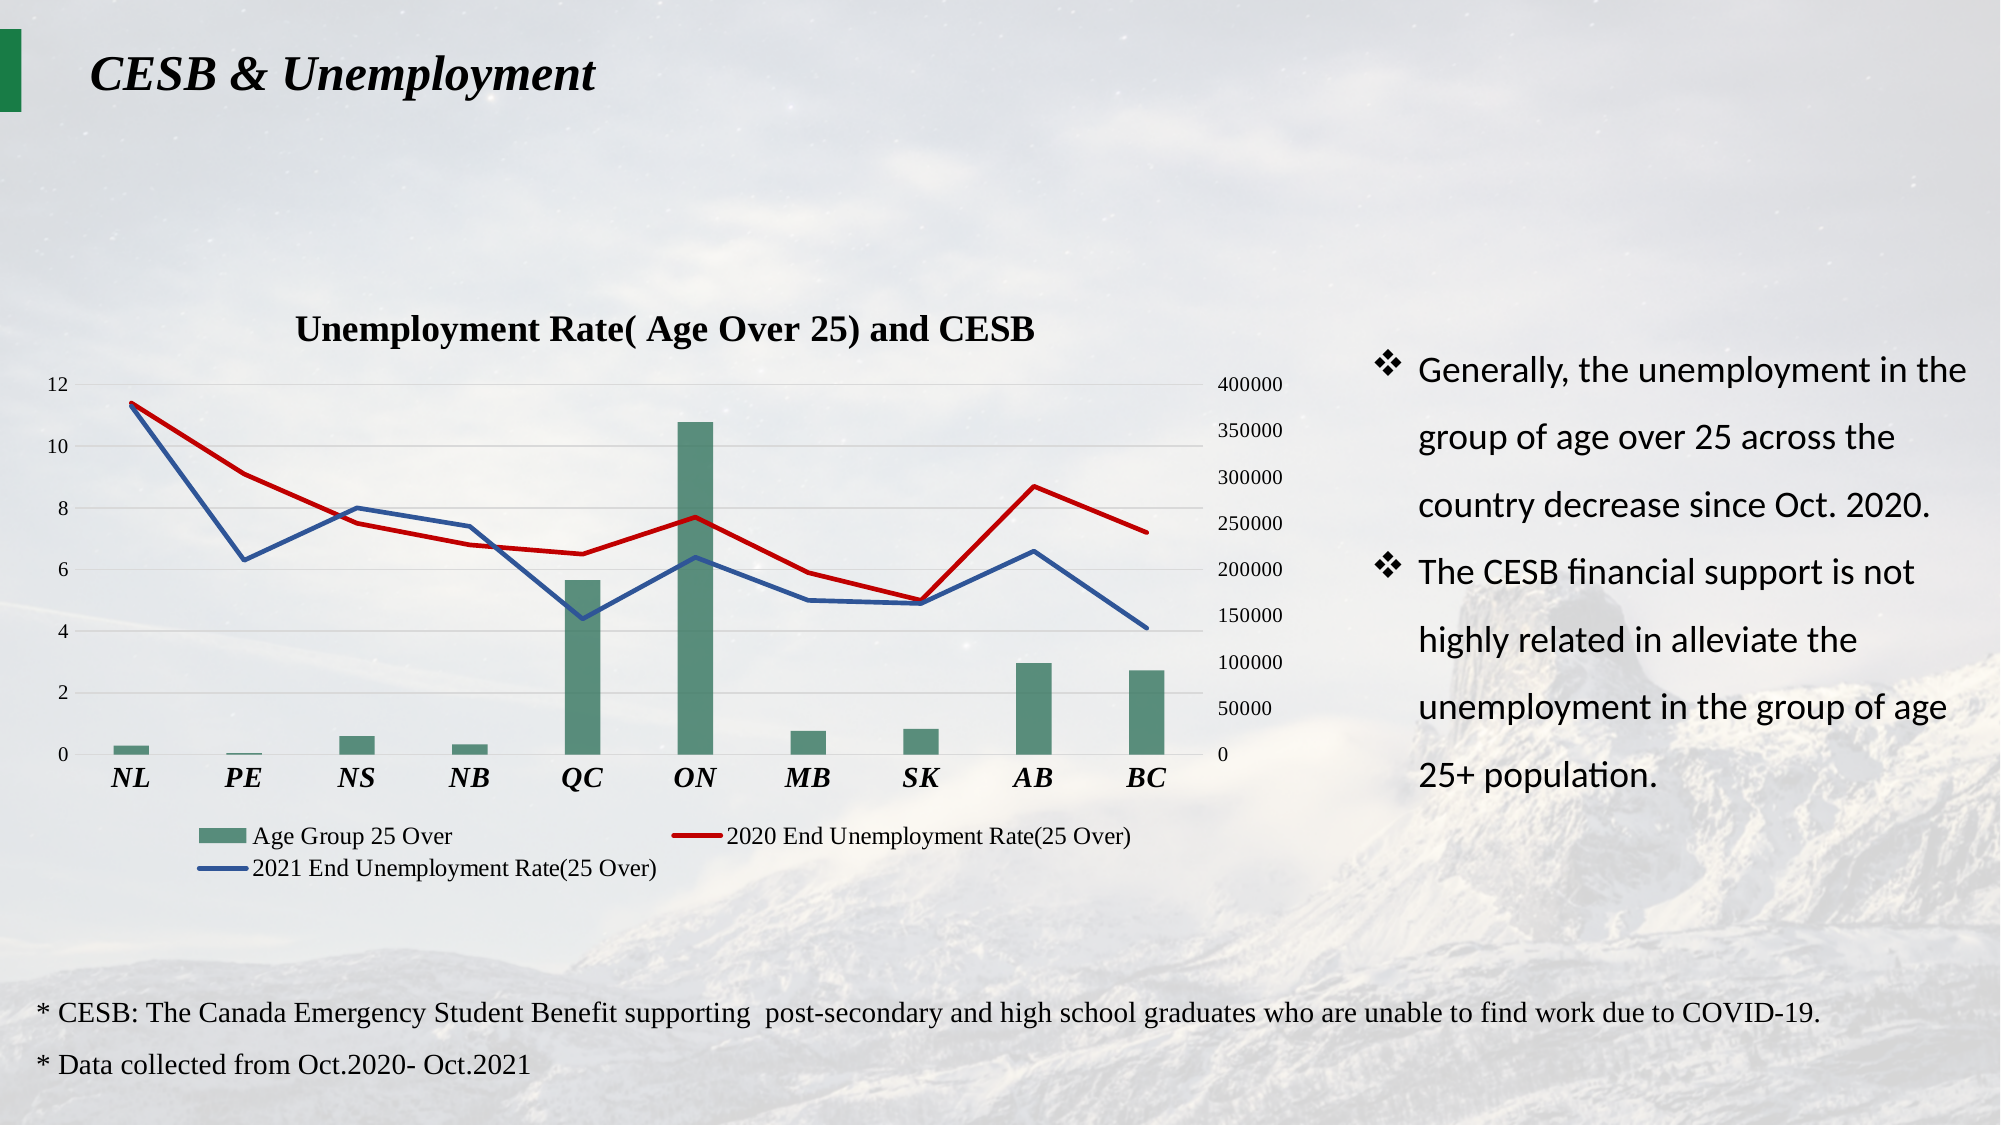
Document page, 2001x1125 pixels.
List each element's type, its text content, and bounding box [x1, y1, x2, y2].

text_box [0, 28, 22, 113]
text_box Generally, the unemployment in the group of age over 25 across the country decrease since Oct. 2020. The CESB financial support is not highly related in alleviate the unemployment in the group of age 25+ population. [1356, 314, 2000, 802]
text_box * CESB: The Canada Emergency Student Benefit supporting post-secondary and high school graduates who are unable to find work due to COVID-19. * Data collected from Oct.2020- Oct.2021 [21, 968, 1889, 1089]
text_box CESB & Unemployment [22, 32, 765, 108]
chart [21, 277, 1310, 888]
picture [0, 0, 2001, 1125]
